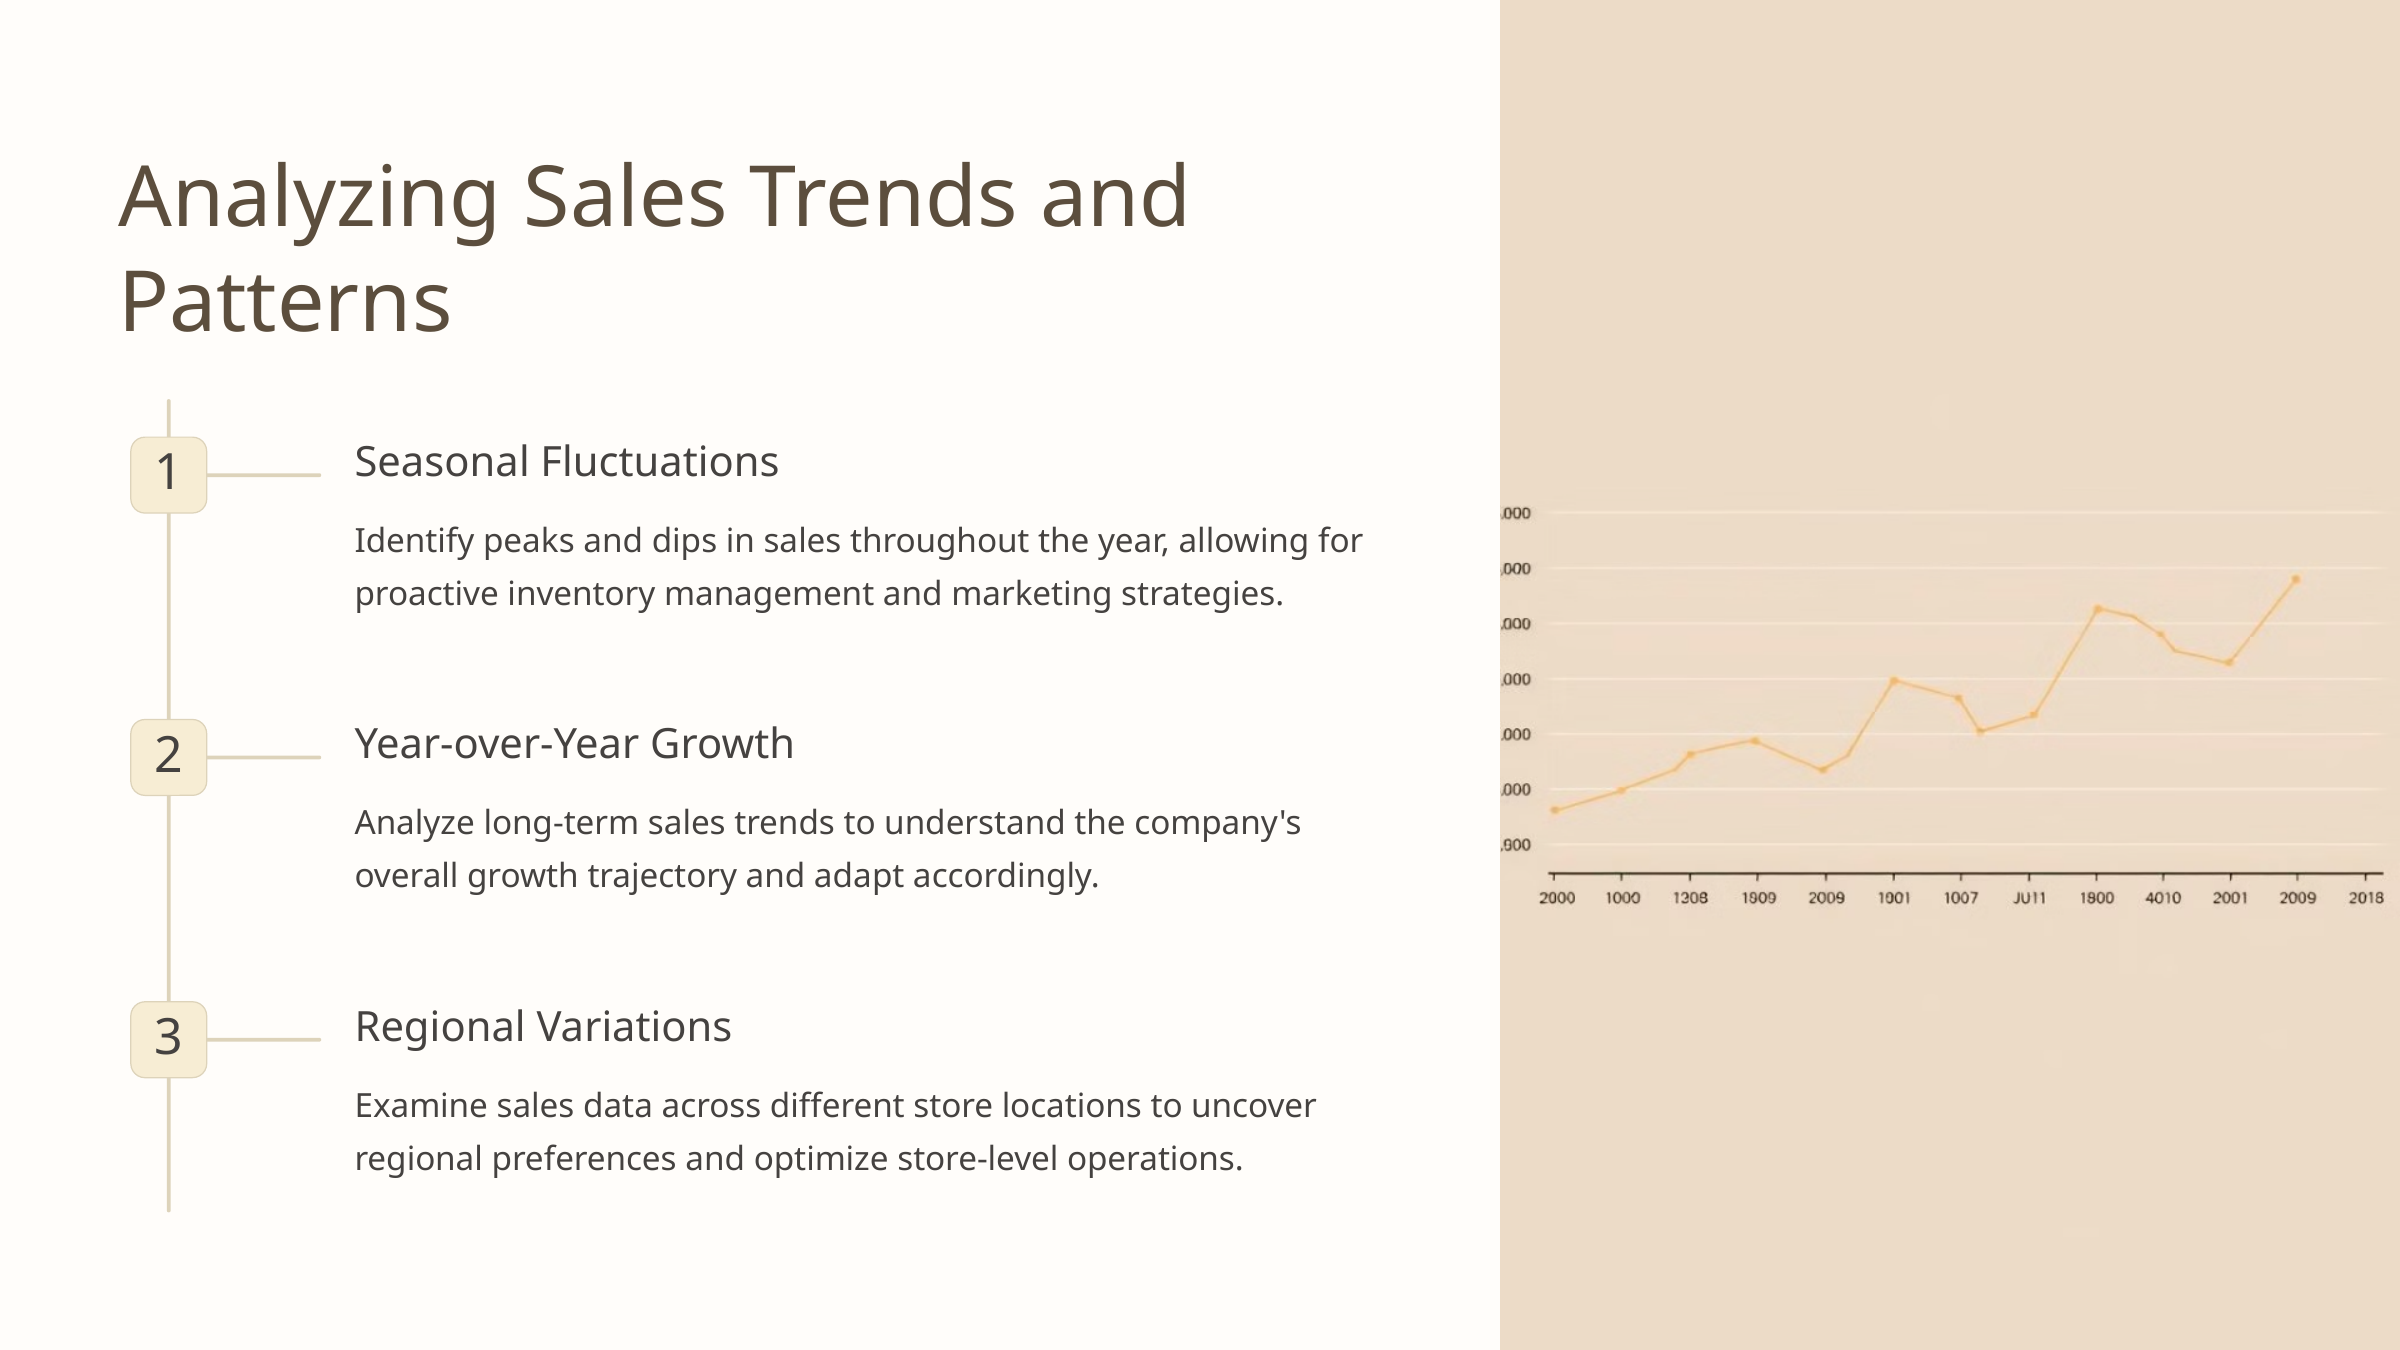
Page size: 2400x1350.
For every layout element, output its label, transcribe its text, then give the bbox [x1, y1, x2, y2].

text_box [207, 473, 322, 478]
text_box Year-over-Year Growth [354, 715, 848, 768]
text_box [166, 1078, 171, 1213]
text_box [130, 437, 207, 514]
text_box Analyzing Sales Trends and Patterns [118, 137, 1382, 349]
text_box Seasonal Fluctuations [354, 432, 821, 486]
text_box Analyze long-term sales trends to understand the company's overall growth trajectory and adapt accordingly. [354, 788, 1382, 897]
text_box [166, 796, 171, 1001]
text_box [166, 514, 171, 719]
picture [1499, 0, 2400, 1350]
text_box Examine sales data across different store locations to uncover regional preferences and optimize store-level operations. [354, 1070, 1382, 1179]
text_box 3 [153, 1014, 185, 1066]
text_box [130, 719, 207, 796]
text_box Identify peaks and dips in sales throughout the year, allowing for proactive inventory management and marketing strategies. [354, 505, 1382, 614]
text_box [130, 1001, 207, 1078]
text_box 2 [153, 732, 185, 783]
text_box Regional Variations [354, 997, 777, 1051]
text_box 1 [157, 449, 181, 501]
text_box [166, 399, 171, 437]
text_box [207, 1037, 322, 1042]
text_box [207, 755, 322, 760]
